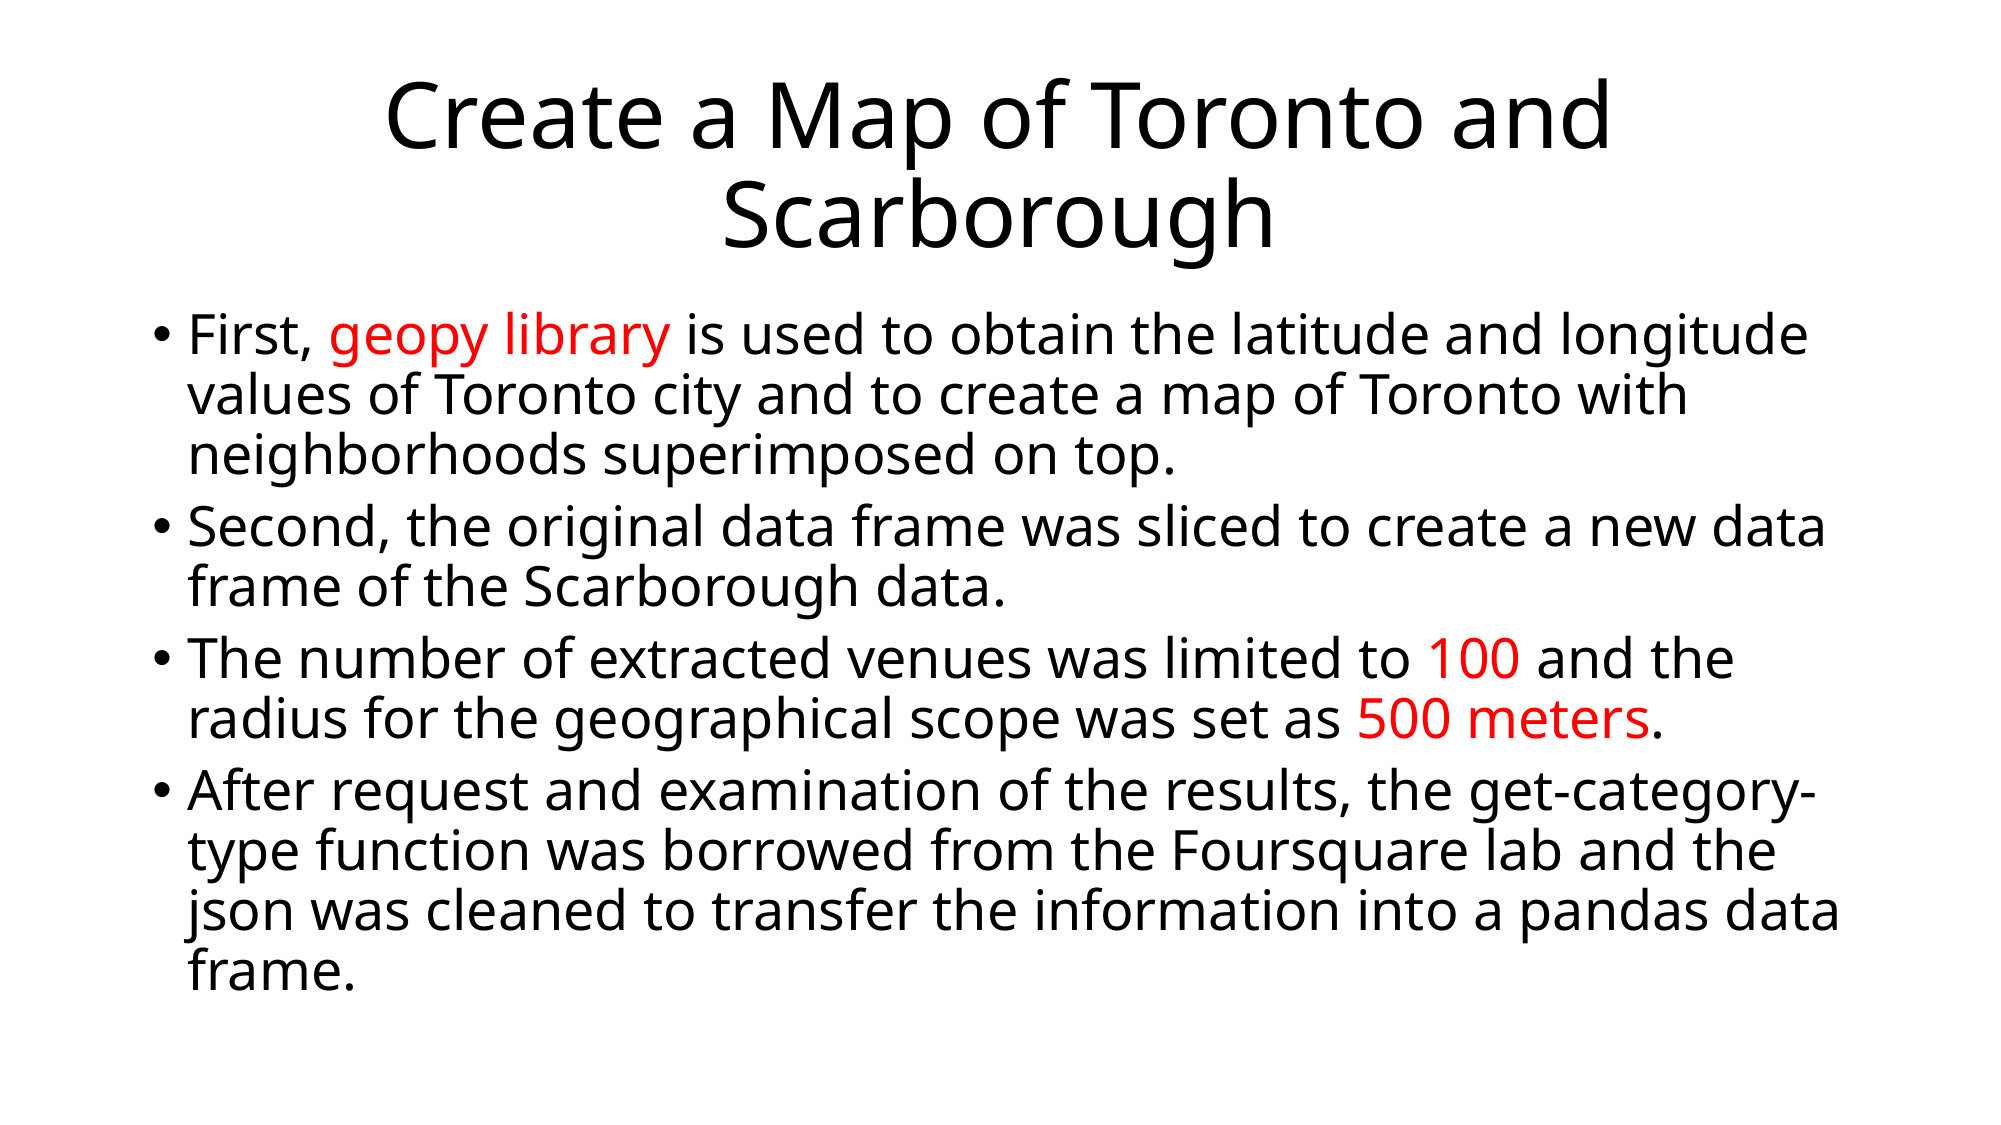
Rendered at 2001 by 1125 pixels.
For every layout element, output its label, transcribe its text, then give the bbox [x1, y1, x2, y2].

title Create a Map of Toronto and Scarborough [137, 59, 1863, 278]
list First, geopy library is used to obtain the latitude and longitude values of Toronto city and to create a map of Toronto with neighborhoods superimposed on top. Second, the original data frame was sliced to create a new data frame of the Scarborough data. The number of extracted venues was limited to 100 and the radius for the geographical scope was set as 500 meters. After request and examination of the results, the get-category-type function was borrowed from the Foursquare lab and the json was cleaned to transfer the information into a pandas data frame. [137, 299, 1863, 1014]
